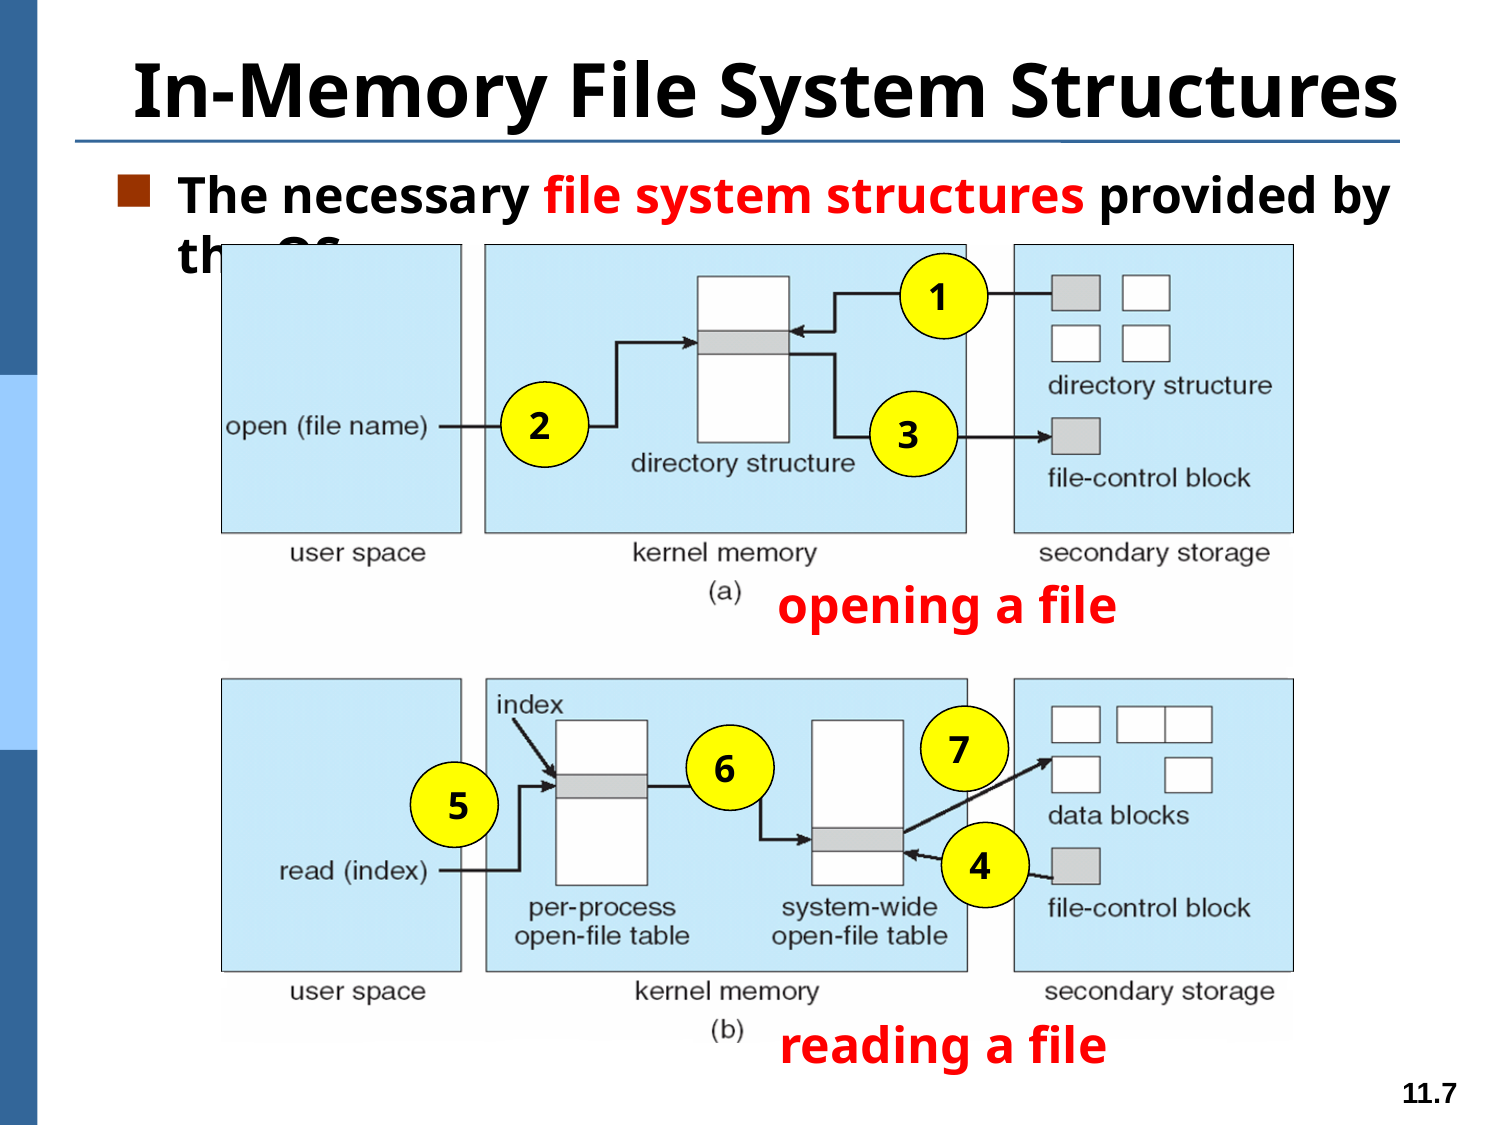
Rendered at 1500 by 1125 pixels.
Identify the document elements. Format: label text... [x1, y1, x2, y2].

title In-Memory File System Structures [92, 45, 1443, 141]
list The necessary file system structures provided by the OS. [106, 155, 1415, 900]
picture [221, 244, 1294, 1046]
text_box reading a file [764, 1054, 1189, 1125]
